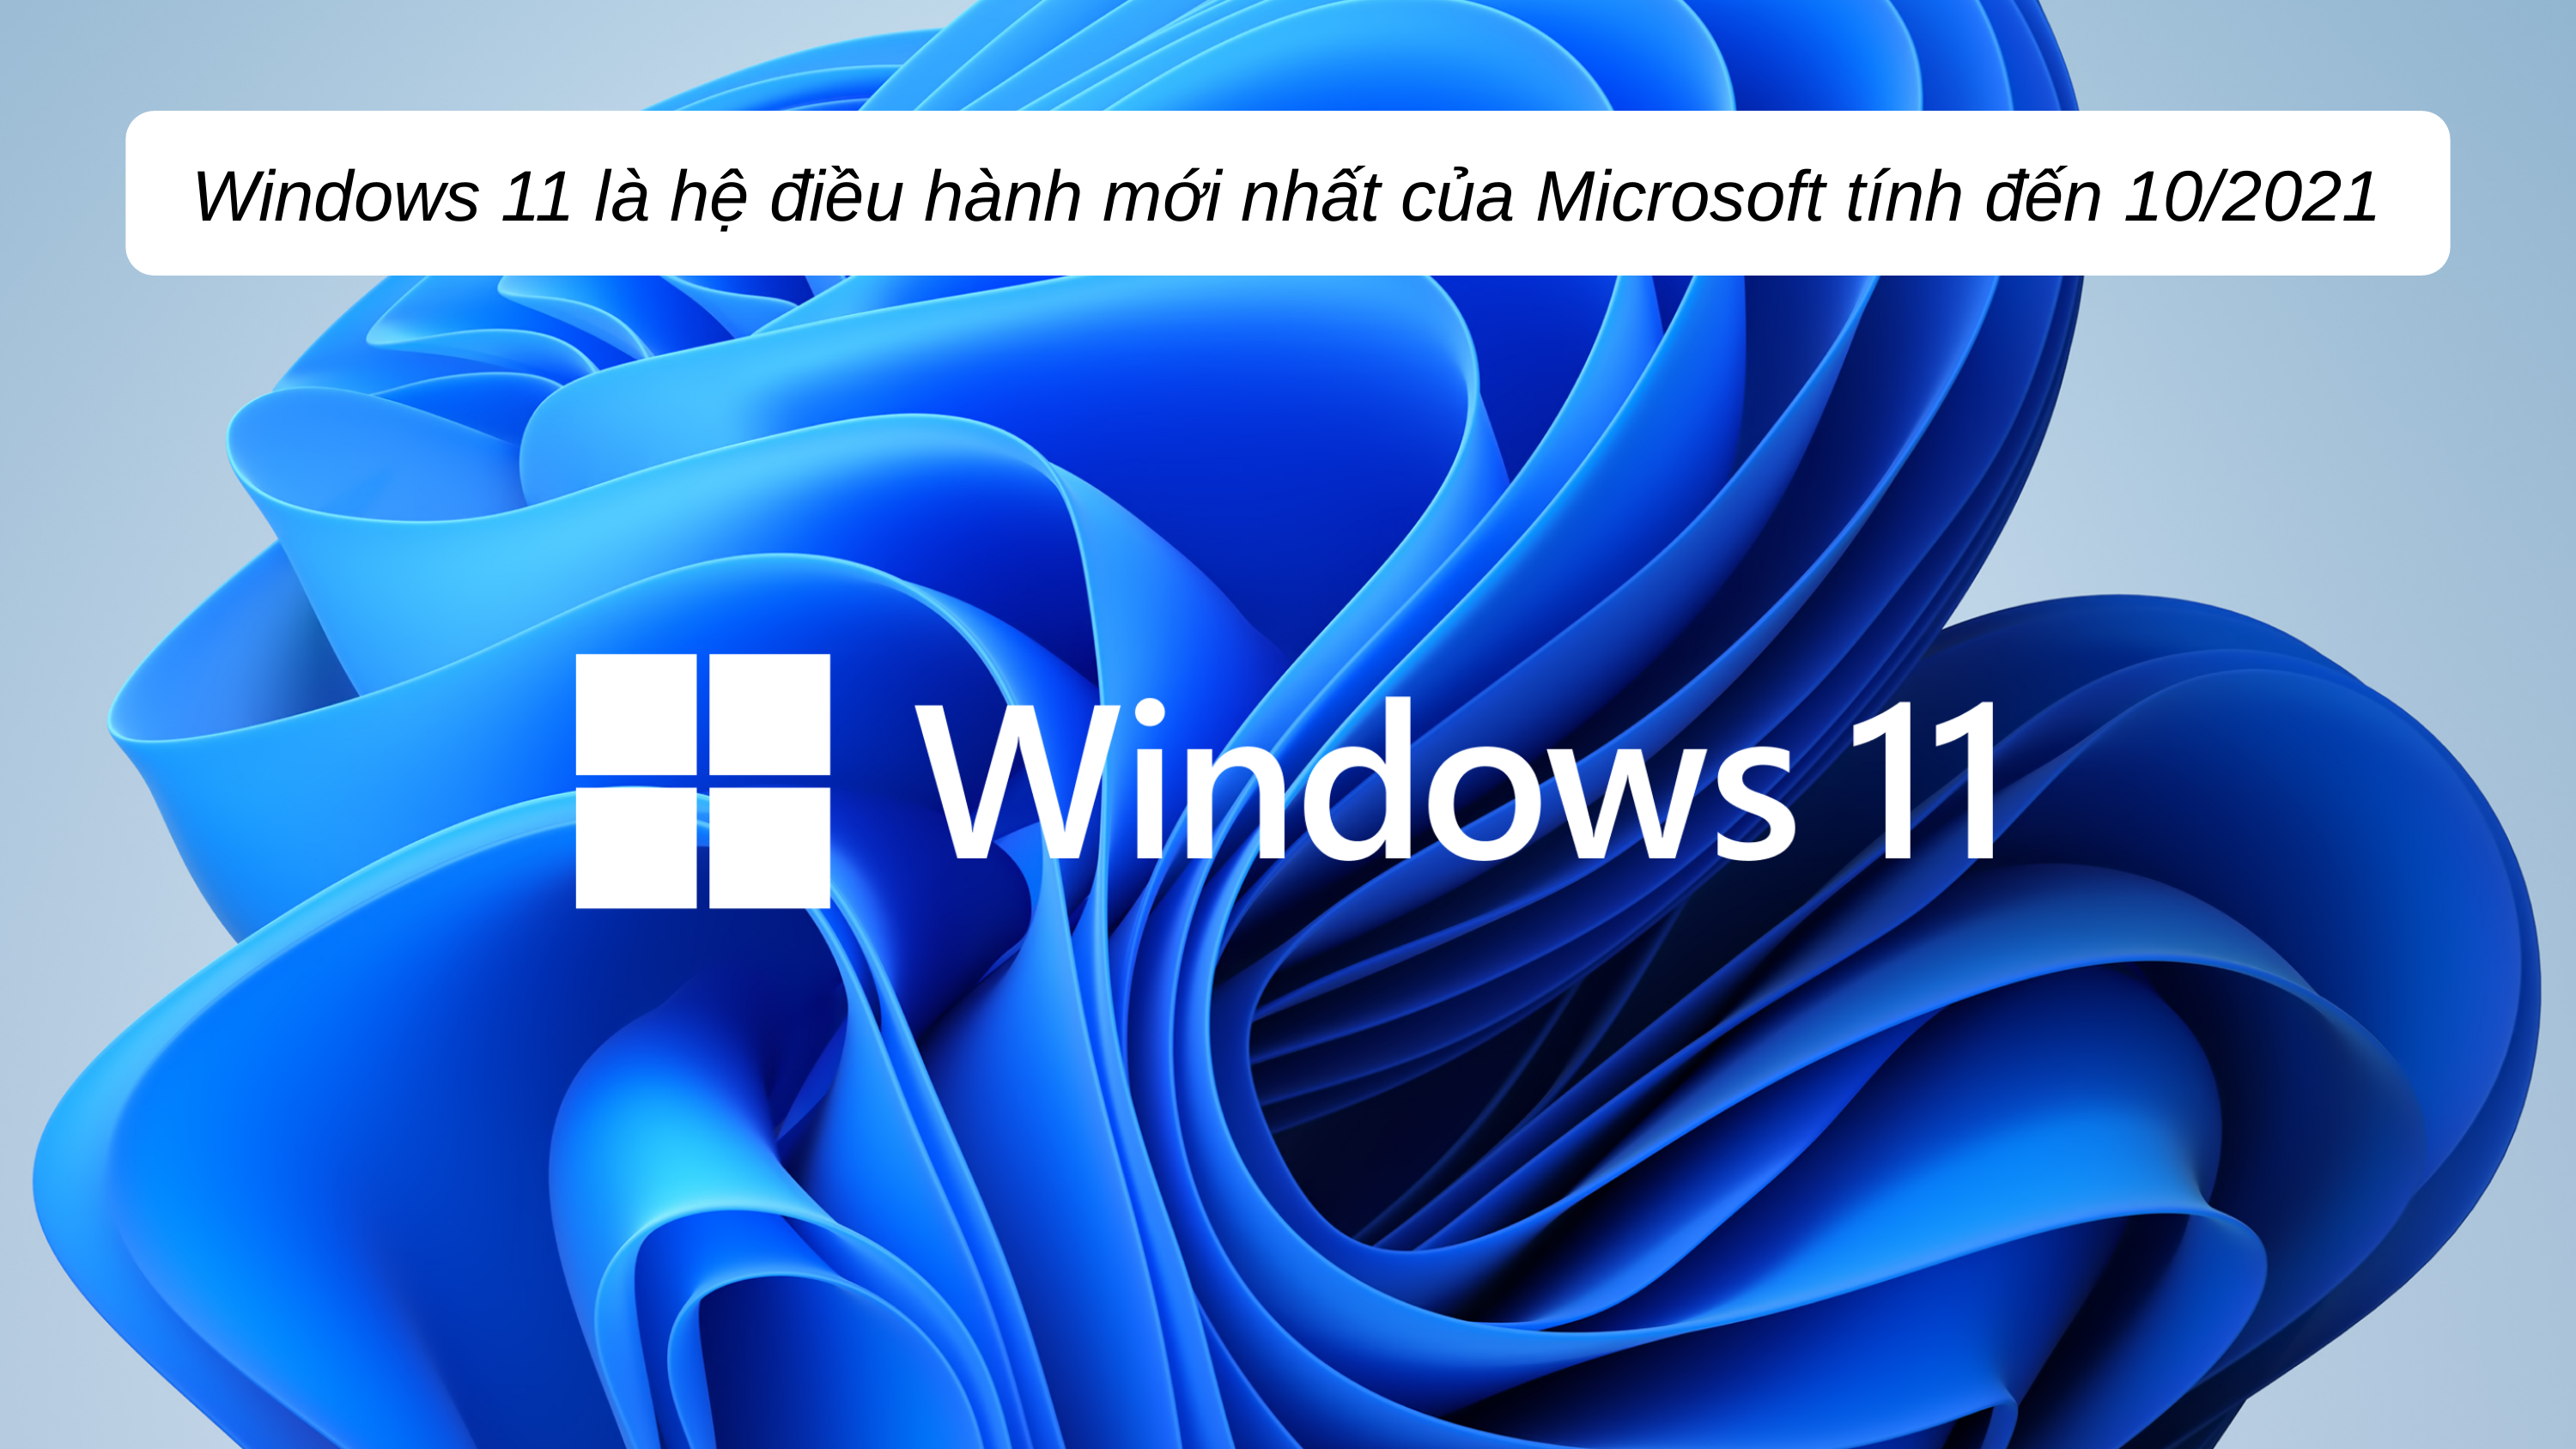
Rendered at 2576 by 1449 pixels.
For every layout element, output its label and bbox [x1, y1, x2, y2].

text_box [127, 112, 2449, 274]
picture [0, 0, 2576, 1449]
